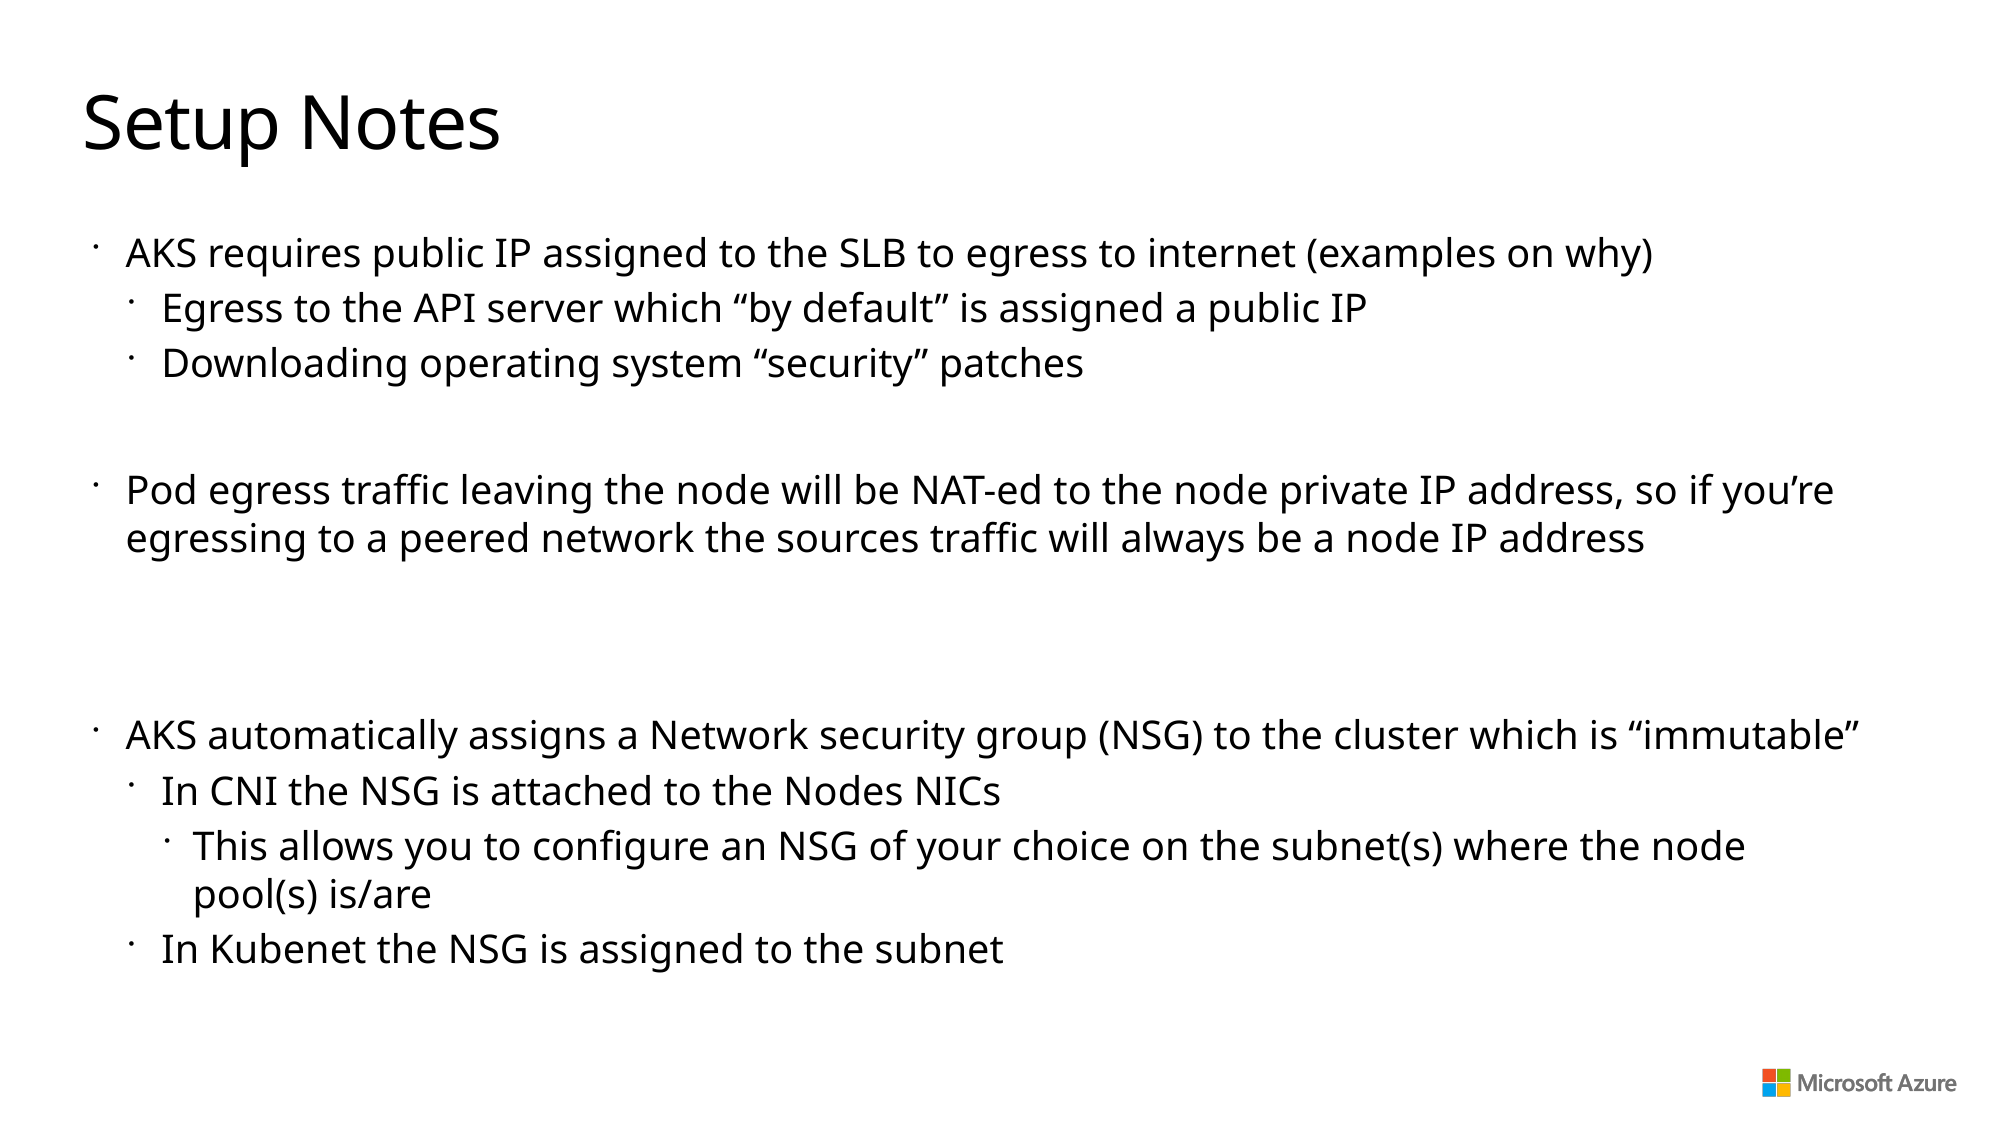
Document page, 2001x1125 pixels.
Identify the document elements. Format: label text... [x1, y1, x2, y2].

picture [1735, 1041, 1985, 1124]
list AKS requires public IP assigned to the SLB to egress to internet (examples on why) Egress to the API server which “by default” is assigned a public IP Downloading operating system “security” patches Pod egress traffic leaving the node will be NAT-ed to the node private IP address, so if you’re egressing to a peered network the sources traffic will always be a node IP address AKS automatically assigns a Network security group (NSG) to the cluster which is “immutable” In CNI the NSG is attached to the Nodes NICs This allows you to configure an NSG of your choice on the subnet(s) where the node pool(s) is/are In Kubenet the NSG is assigned to the subnet [90, 227, 1863, 1014]
title Setup Notes [82, 75, 1863, 166]
